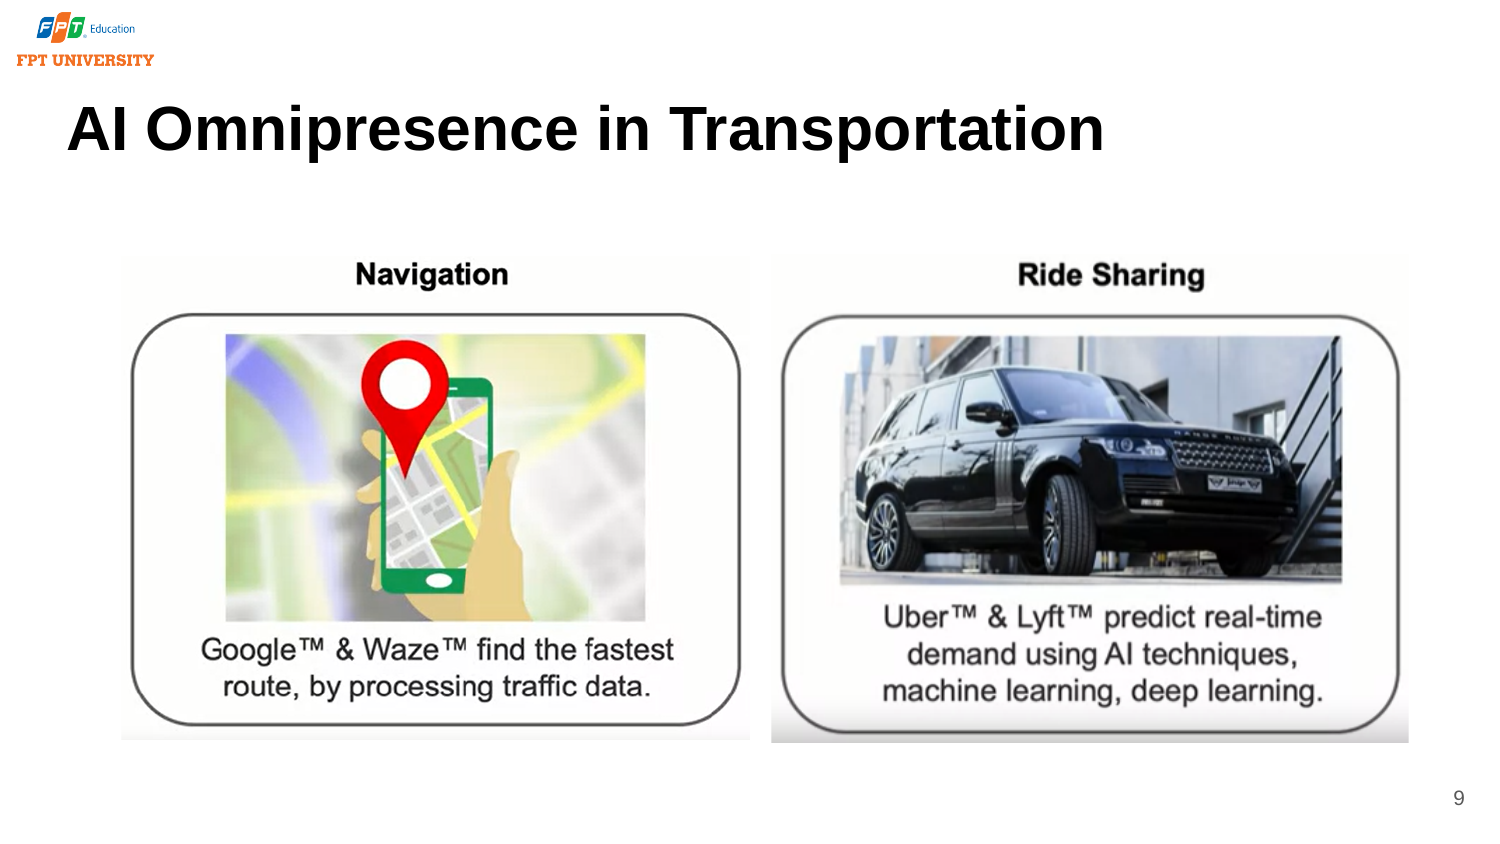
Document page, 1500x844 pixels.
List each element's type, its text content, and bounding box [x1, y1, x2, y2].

picture [11, 1, 160, 77]
picture [771, 253, 1409, 743]
slide_number 9 [1389, 764, 1480, 830]
picture [121, 256, 751, 740]
title AI Omnipresence in Transportation [51, 72, 1449, 167]
